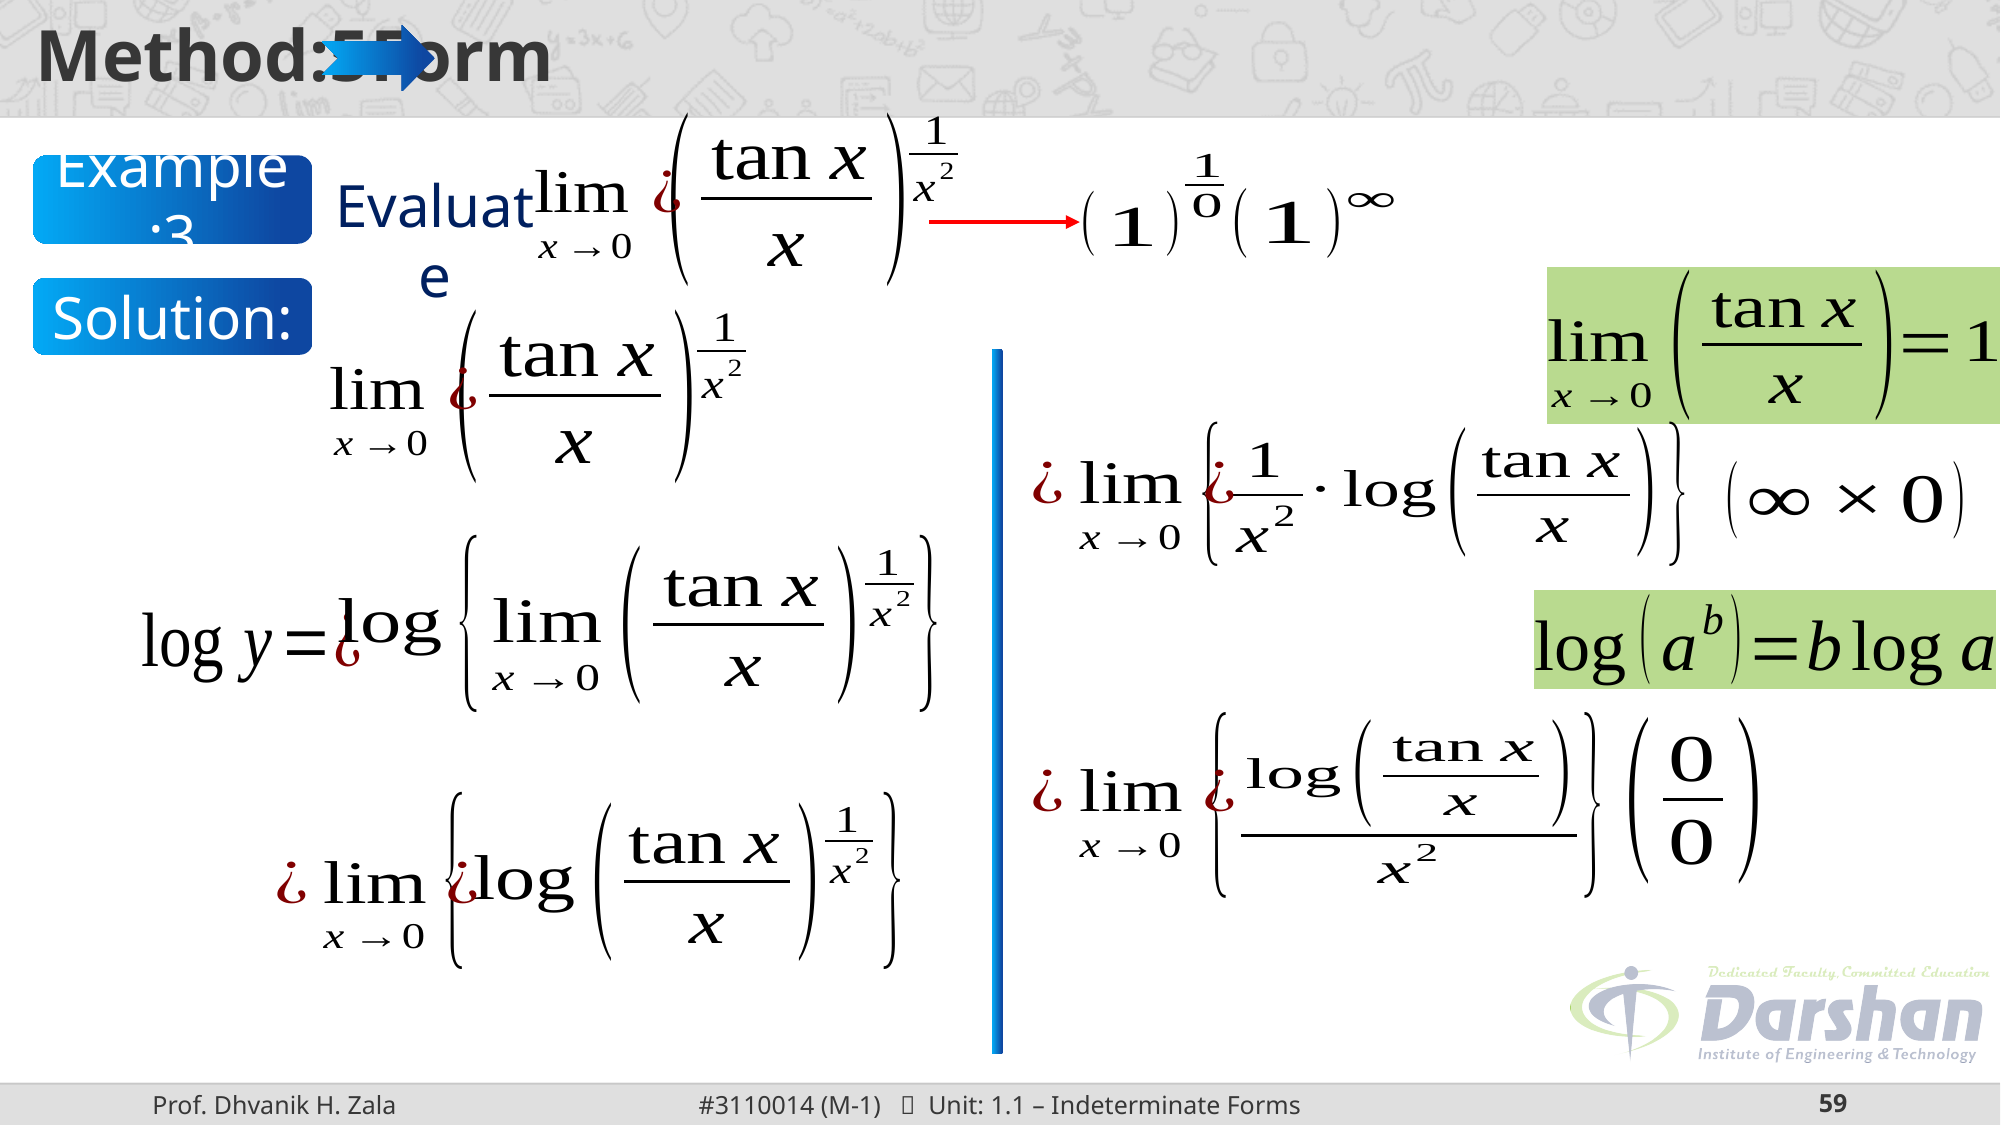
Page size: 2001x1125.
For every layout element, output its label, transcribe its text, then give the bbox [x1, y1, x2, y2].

text_box Example:3 [32, 155, 313, 244]
text_box [992, 349, 1003, 1055]
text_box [274, 788, 910, 972]
text_box Solution: [32, 277, 313, 355]
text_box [1030, 418, 1693, 569]
text_box Evaluate [311, 161, 559, 237]
text_box [322, 25, 436, 92]
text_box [1030, 710, 1613, 901]
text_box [329, 302, 750, 486]
